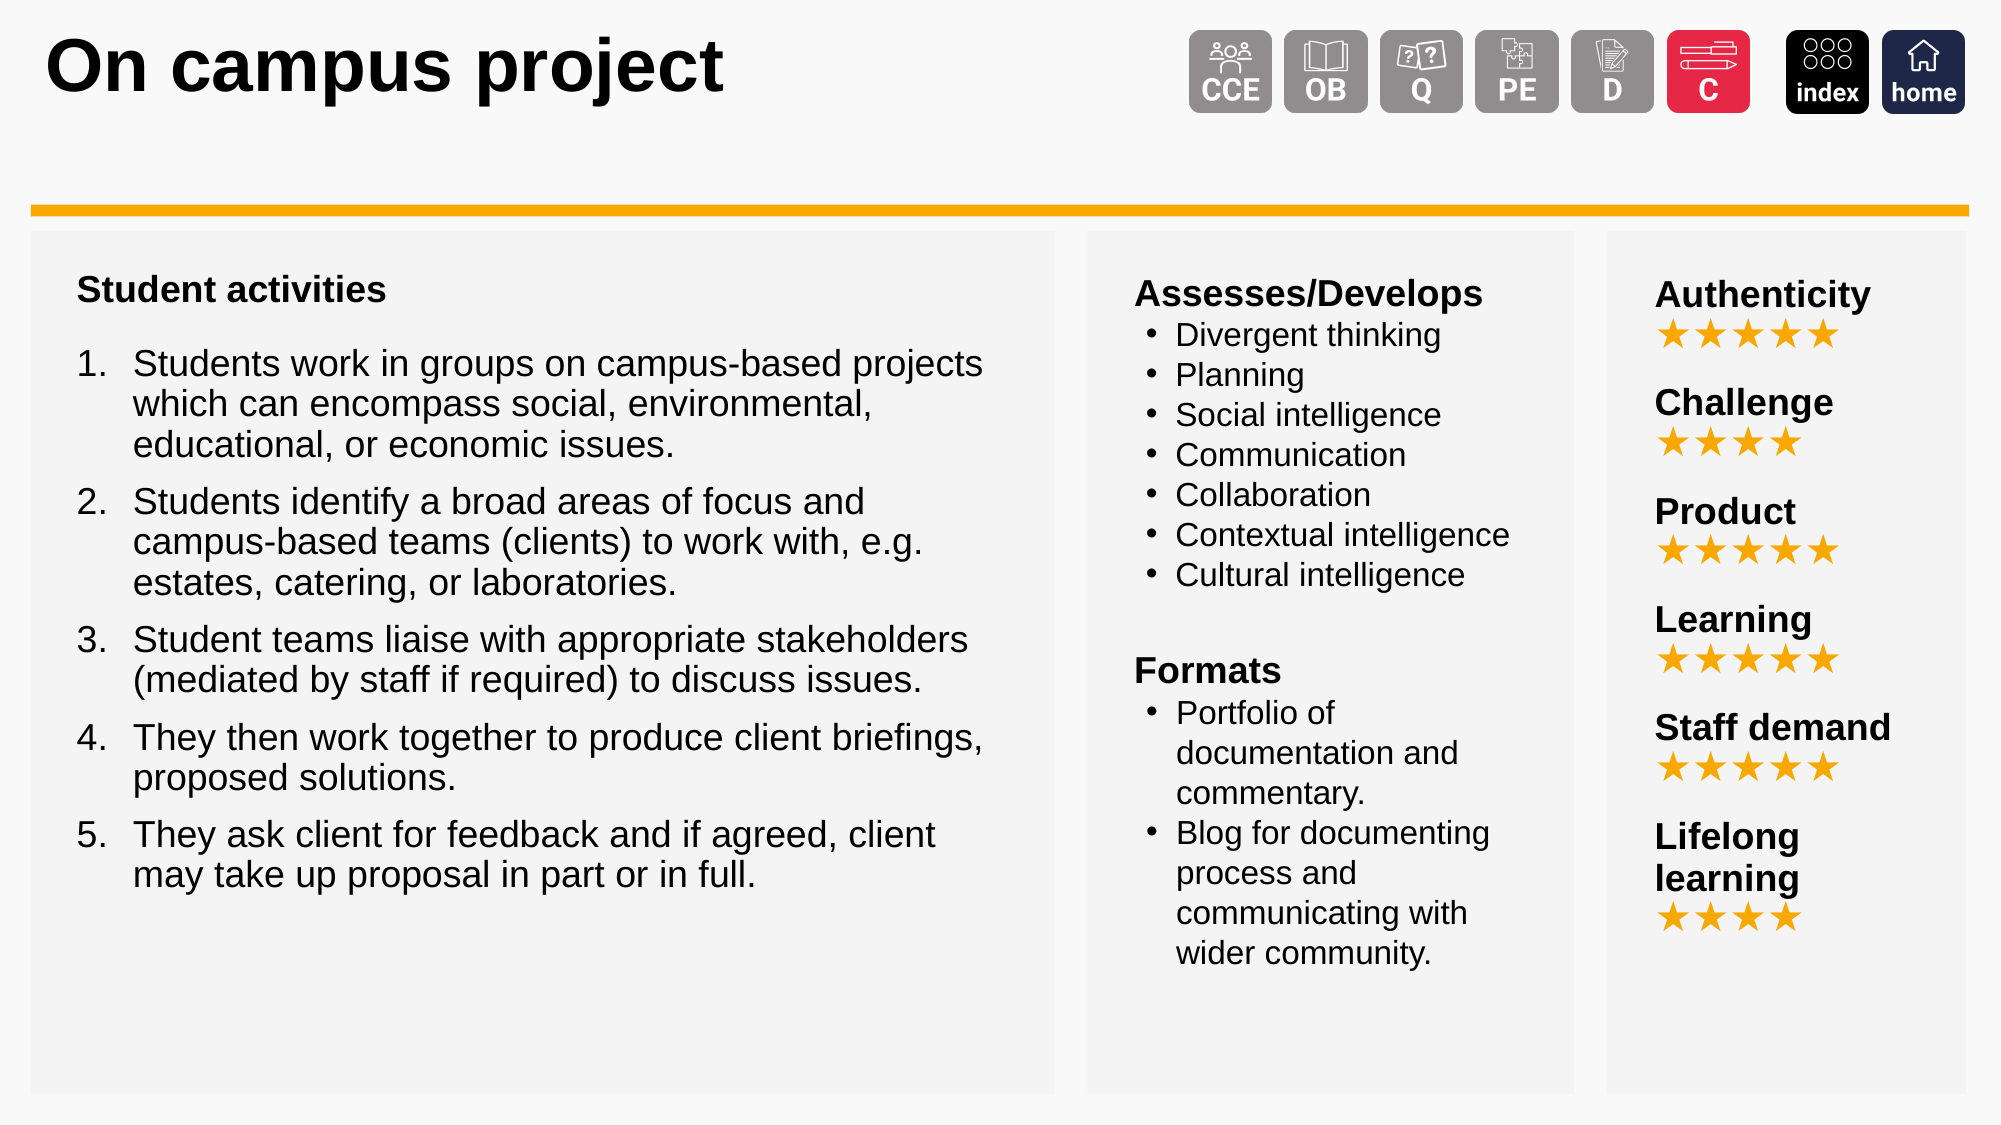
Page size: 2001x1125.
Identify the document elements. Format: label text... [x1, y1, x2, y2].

title On campus project [30, 19, 1056, 188]
picture [1380, 30, 1463, 113]
list Student activities Students work in groups on campus-based projects which can encompass social, environmental, educational, or economic issues. Students identify a broad areas of focus and campus-based teams (clients) to work with, e.g. estates, catering, or laboratories. Student teams liaise with appropriate stakeholders (mediated by staff if required) to discuss issues. They then work together to produce client briefings, proposed solutions. They ask client for feedback and if agreed, client may take up proposal in part or in full. [61, 262, 1006, 1051]
picture [1284, 30, 1368, 113]
text_box Authenticity ★★★★★ Challenge ★★★★ Product ★★★★★ Learning ★★★★★ Staff demand ★★★★★ Lifelong learning ★★★★ [1639, 265, 1932, 1078]
text_box Assesses/Develops Divergent thinking Planning Social intelligence Communication Collaboration Contextual intelligence Cultural intelligence Formats Portfolio of documentation and commentary. Blog for documenting process and communicating with wider community. [1119, 261, 1550, 1034]
picture [1475, 30, 1559, 113]
picture [1882, 30, 1965, 114]
picture [1571, 30, 1654, 113]
picture [1667, 30, 1750, 113]
picture [1786, 30, 1869, 114]
picture [1189, 30, 1272, 113]
